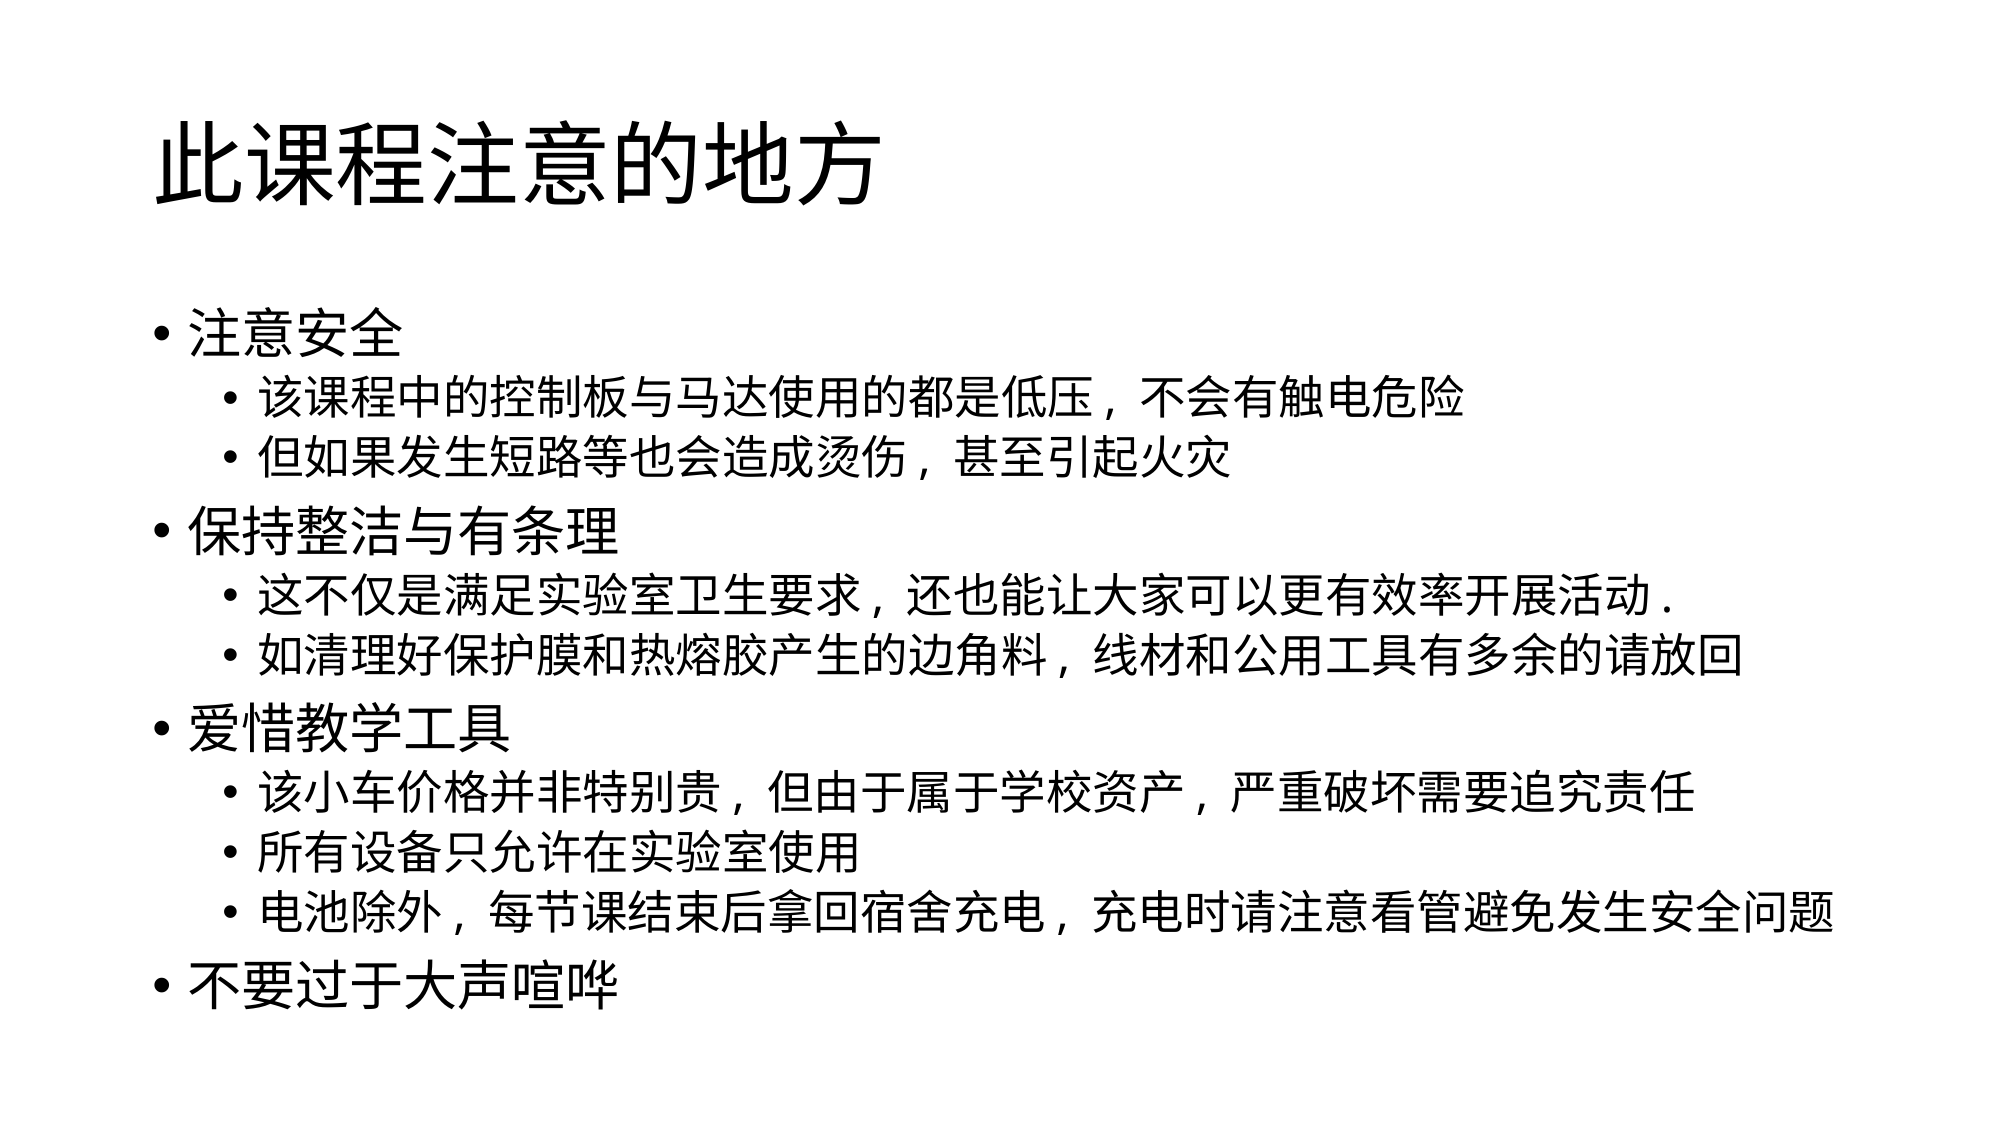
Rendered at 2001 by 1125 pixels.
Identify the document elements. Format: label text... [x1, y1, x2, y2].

list 注意安全 该课程中的控制板与马达使用的都是低压, 不会有触电危险 但如果发生短路等也会造成烫伤, 甚至引起火灾 保持整洁与有条理 这不仅是满足实验室卫生要求, 还也能让大家可以更有效率开展活动. 如清理好保护膜和热熔胶产生的边角料, 线材和公用工具有多余的请放回 爱惜教学工具 该小车价格并非特别贵, 但由于属于学校资产, 严重破坏需要追究责任 所有设备只允许在实验室使用 电池除外, 每节课结束后拿回宿舍充电, 充电时请注意看管避免发生安全问题 不要过于大声喧哗 [137, 299, 1863, 1066]
title 此课程注意的地方 [137, 59, 1863, 278]
